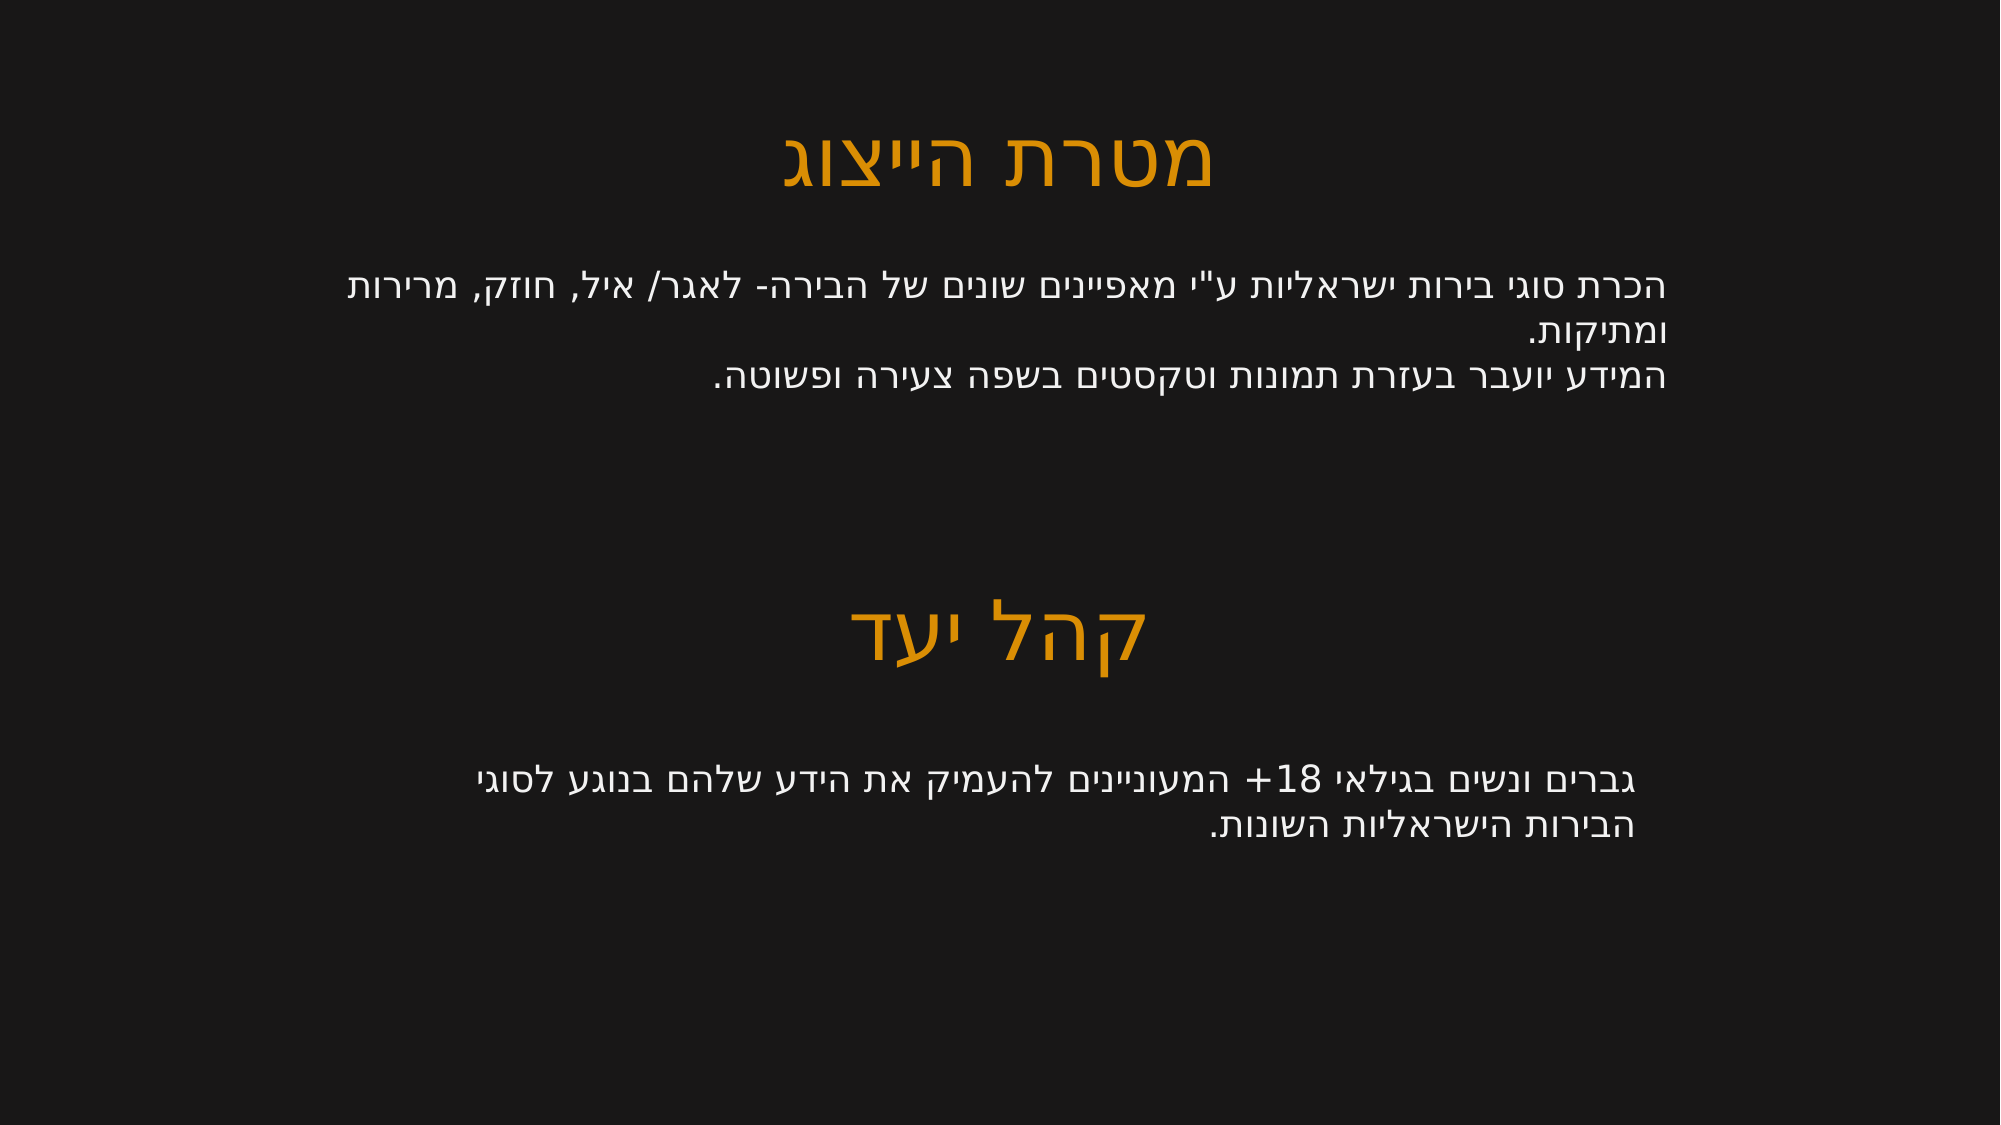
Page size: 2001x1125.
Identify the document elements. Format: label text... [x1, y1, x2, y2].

list קהל יעד [564, 581, 1436, 715]
text_box גברים ונשים בגילאי 18+ המעוניינים להעמיק את הידע שלהם בנוגע לסוגי הבירות הישראליות השונות. [348, 747, 1652, 852]
text_box הכרת סוגי בירות ישראליות ע"י מאפיינים שונים של הבירה- לאגר/ איל, חוזק, מרירות ומתיקות. המידע יועבר בעזרת תמונות וטקסטים בשפה צעירה ופשוטה. [316, 253, 1684, 404]
title מטרת הייצוג [137, 50, 1863, 269]
